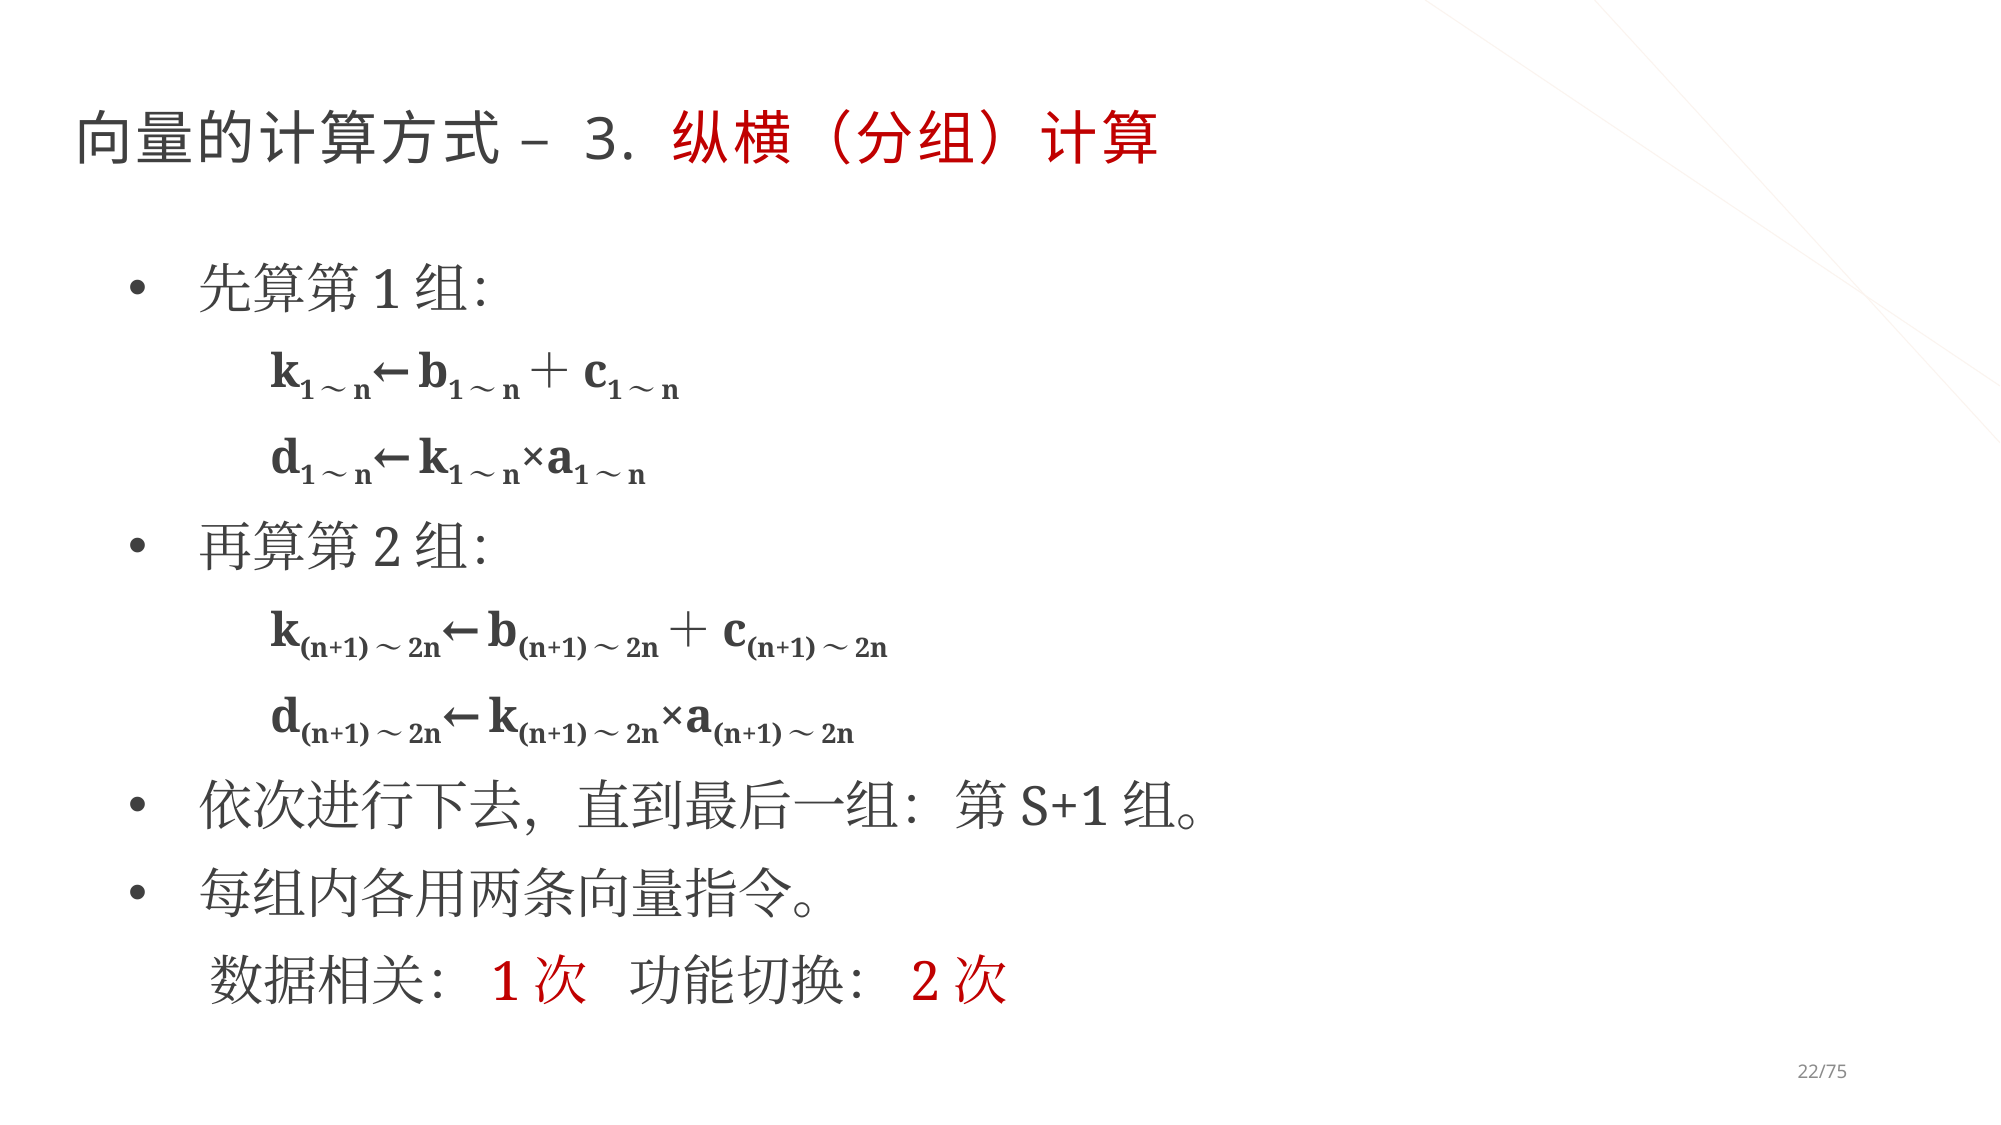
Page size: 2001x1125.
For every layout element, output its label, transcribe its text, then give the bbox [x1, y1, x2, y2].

title 向量的计算方式 – 3. 纵横（分组）计算 [59, 65, 1585, 217]
list 先算第1组： k1～n←b1～n＋c1～n d1～n←k1～n×a1～n 再算第2组： k(n+1)～2n←b(n+1)～2n＋c(n+1)～2n d(n+1)～2n←k(n+1)～2n×a(n+1)～2n 依次进行下去，直到最后一组：第S+1组。 每组内各用两条向量指令。 数据相关：1次 功能切换：2次 [87, 233, 1817, 1027]
slide_number 22/75 [1412, 1042, 1863, 1103]
